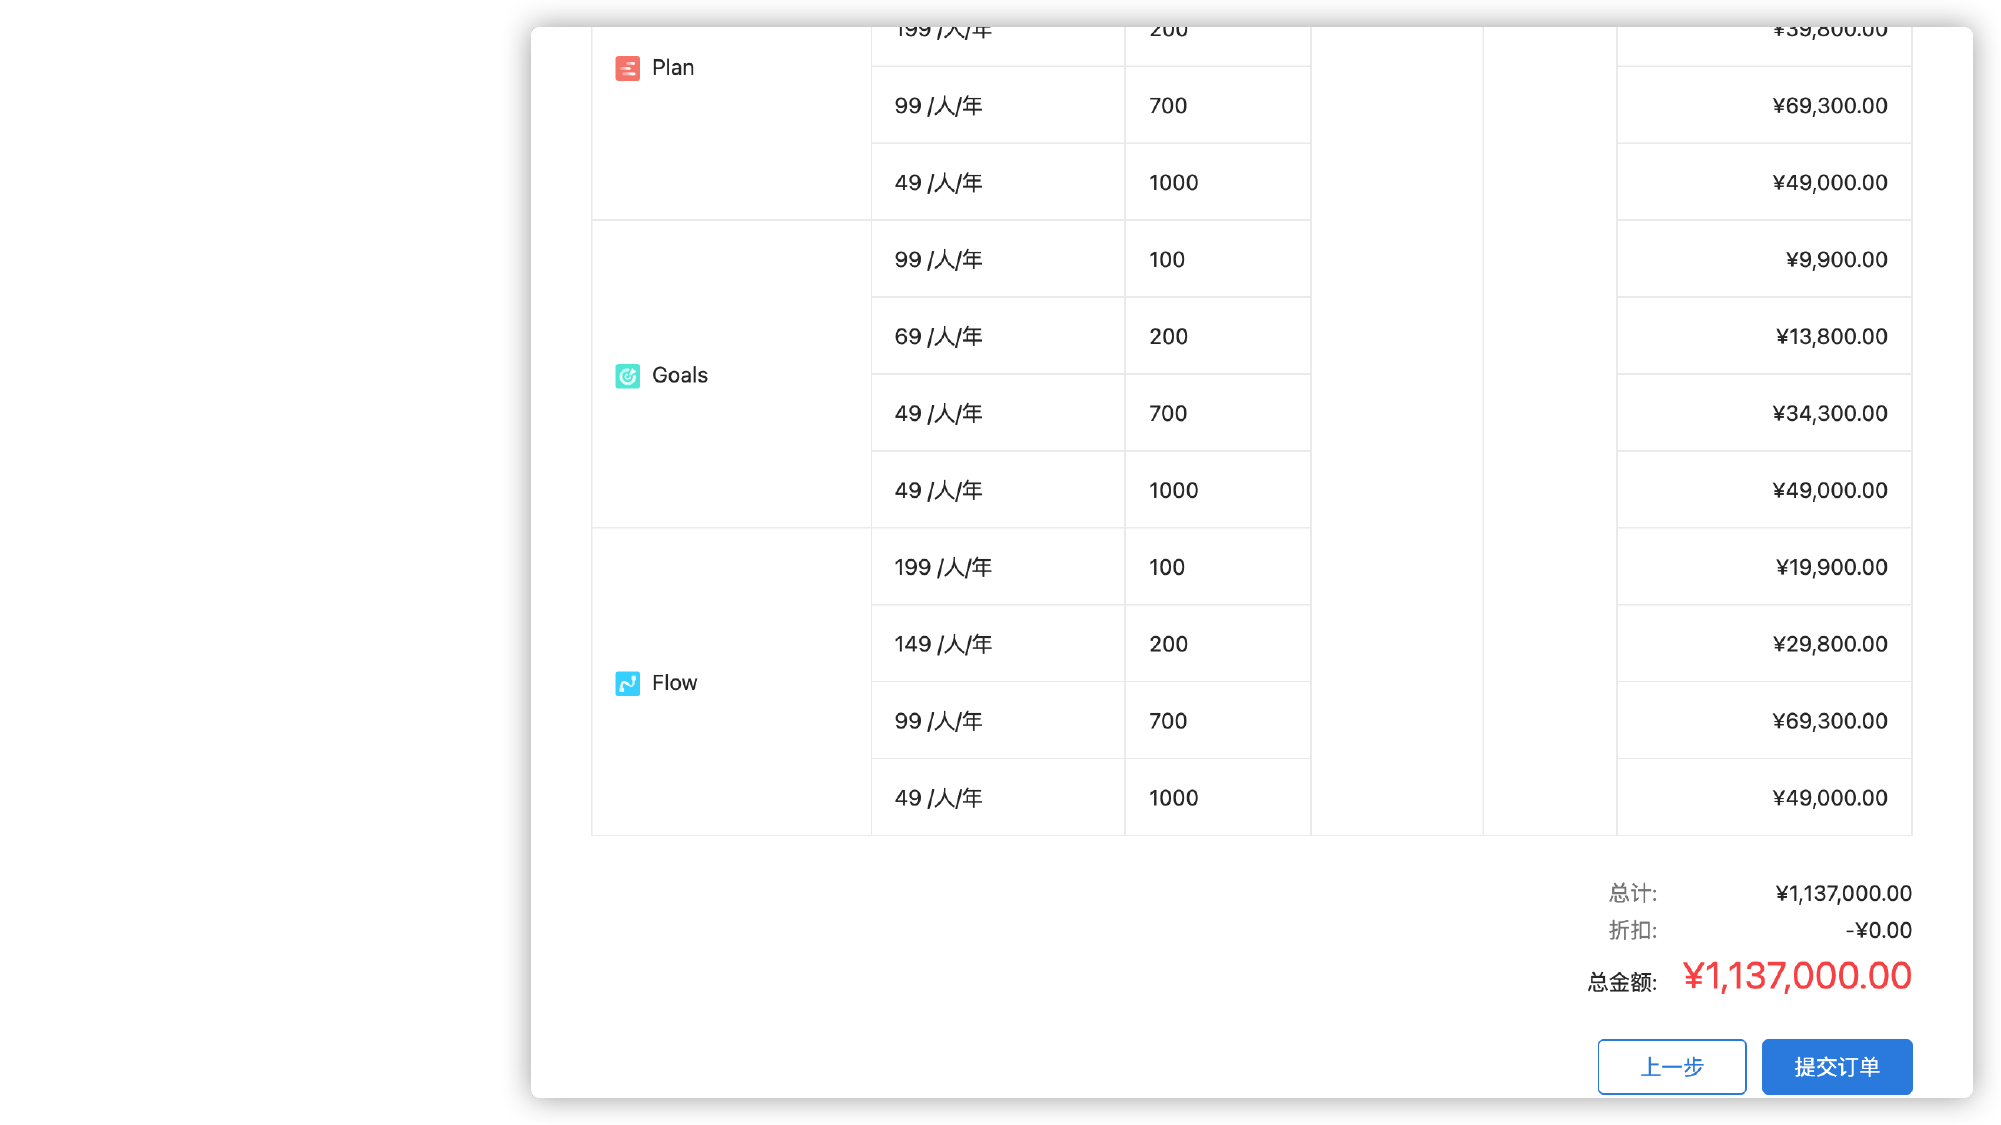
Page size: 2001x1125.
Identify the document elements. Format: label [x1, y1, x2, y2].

picture [503, 0, 2000, 1125]
